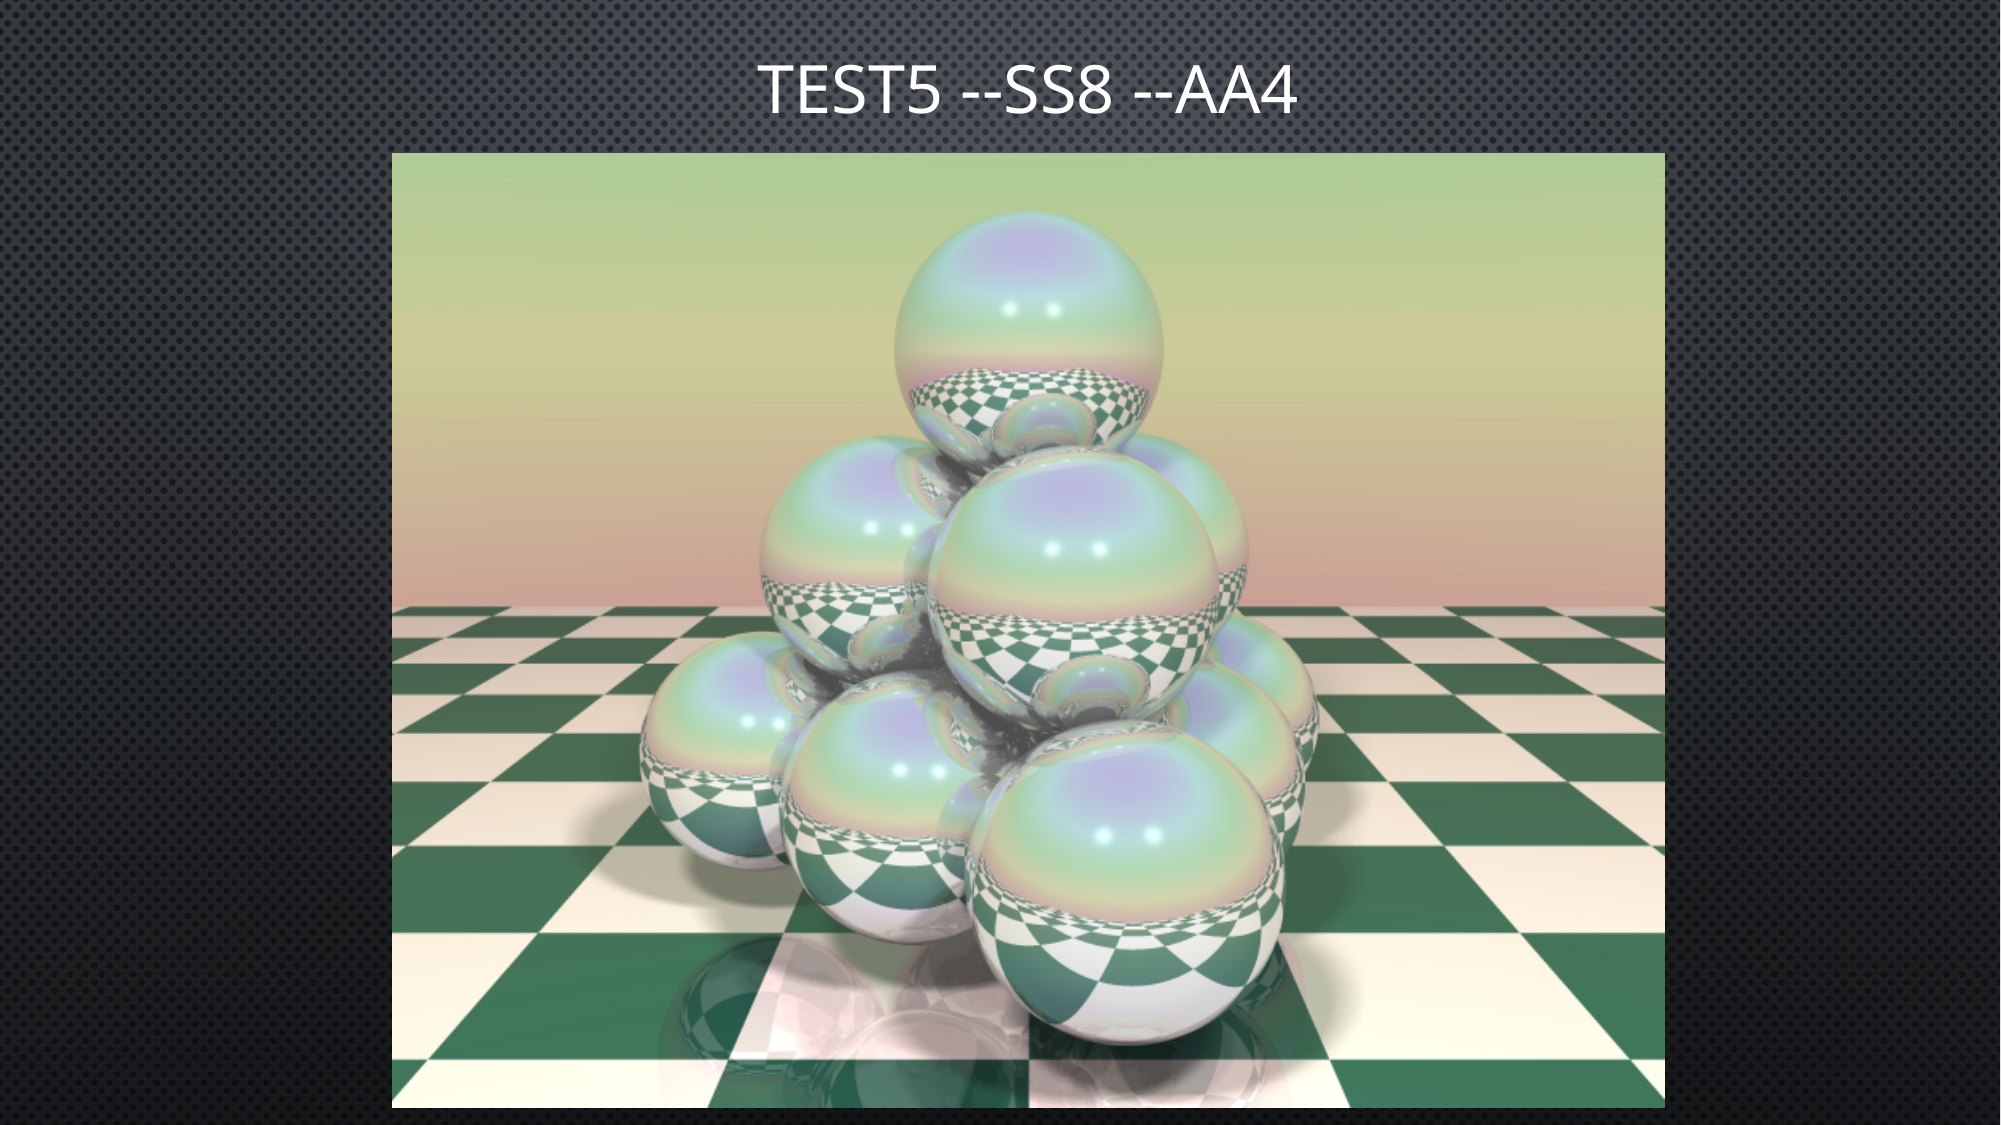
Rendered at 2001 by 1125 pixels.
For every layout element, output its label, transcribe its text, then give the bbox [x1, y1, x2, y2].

picture [392, 153, 1665, 1109]
title Test5 --SS8 --AA4 [339, 19, 1718, 154]
